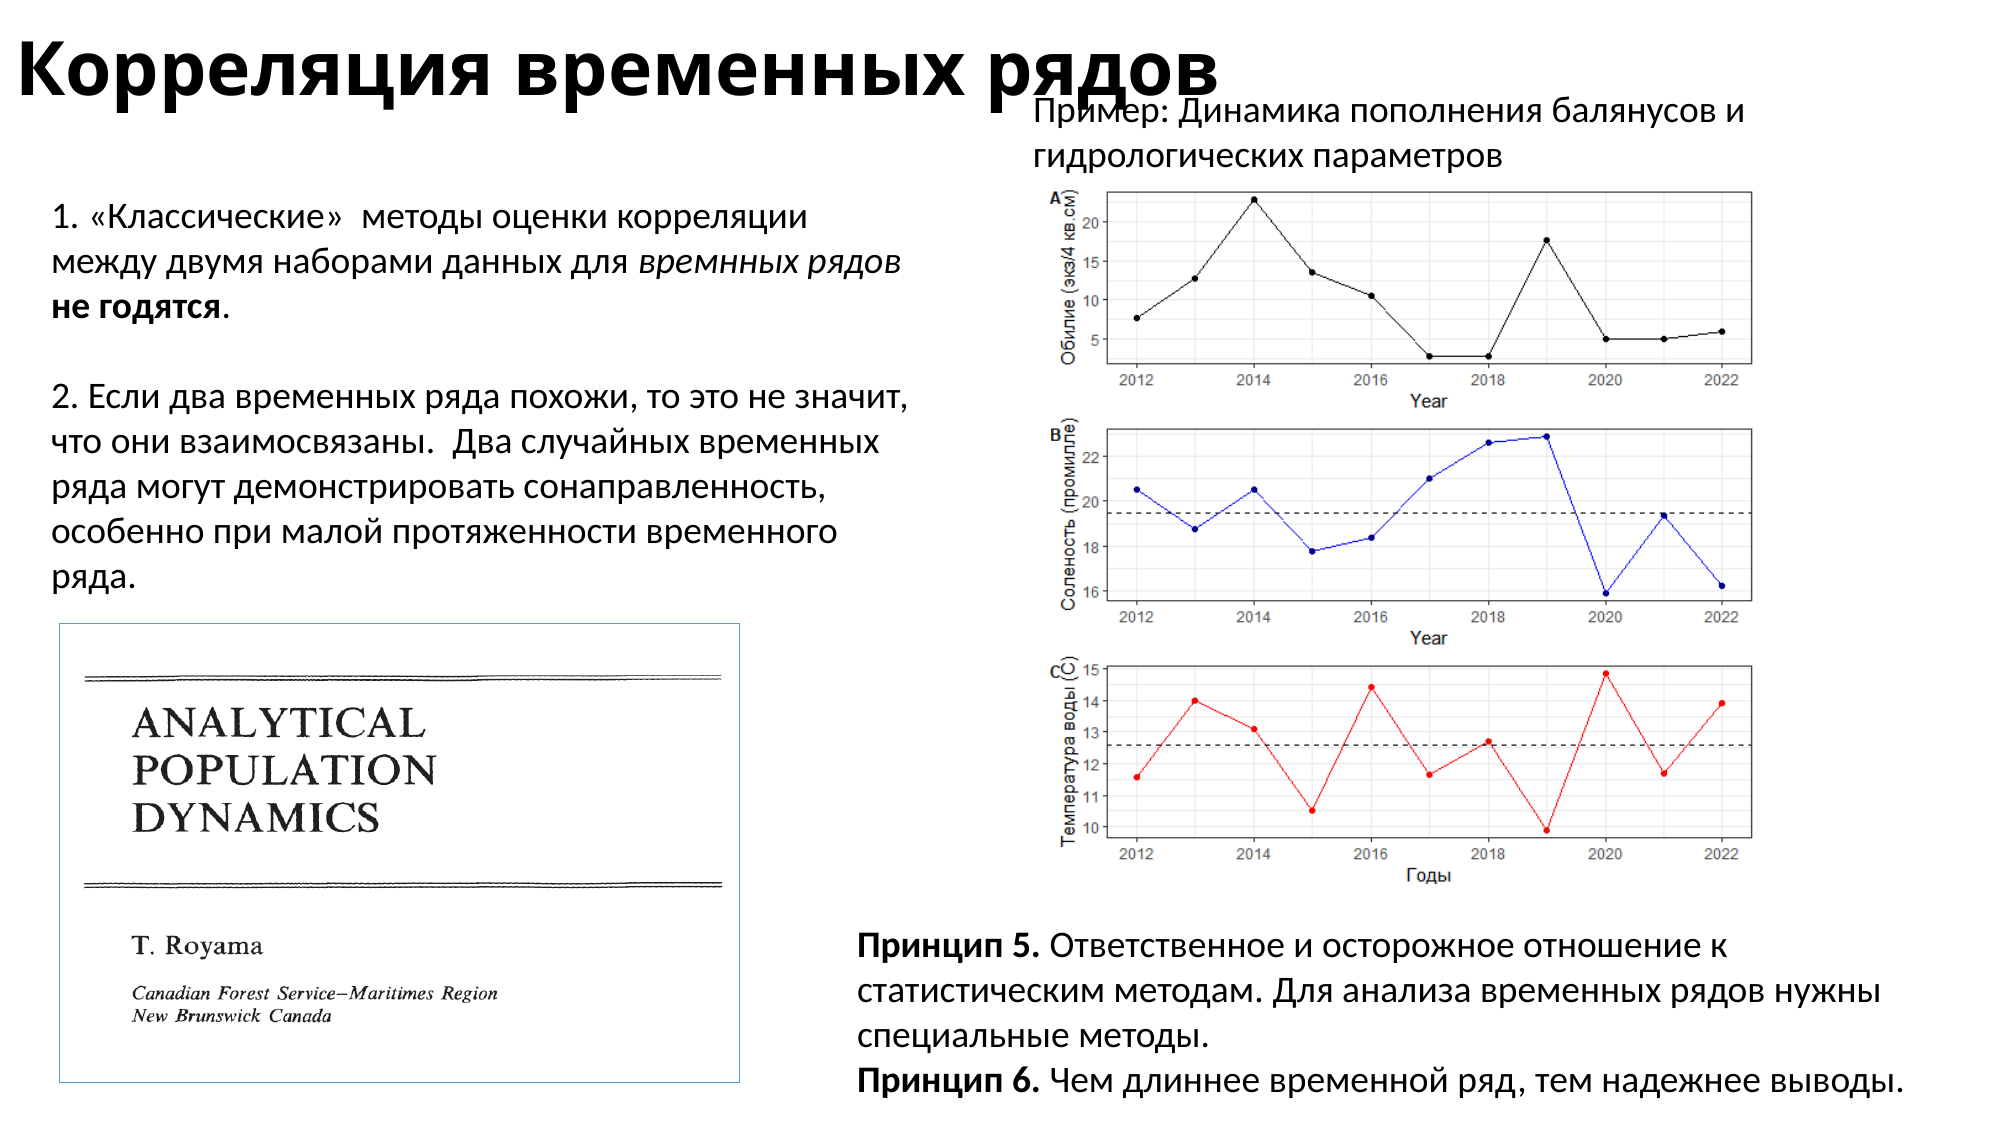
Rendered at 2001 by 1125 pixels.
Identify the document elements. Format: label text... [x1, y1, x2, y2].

text_box 1. «Классические» методы оценки корреляции между двумя наборами данных для времнных рядов не годятся. 2. Если два временных ряда похожи, то это не значит, что они взаимосвязаны. Два случайных временных ряда могут демонстрировать сонаправленность, особенно при малой протяженности временного ряда. [36, 183, 925, 694]
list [1050, 183, 1761, 894]
text_box Принцип 5. Ответственное и осторожное отношение к статистическим методам. Для анализа временных рядов нужны специальные методы. Принцип 6. Чем длиннее временной ряд, тем надежнее выводы. [842, 912, 1969, 1107]
picture [59, 623, 740, 1083]
title Корреляция временных рядов [0, 0, 1725, 142]
text_box Пример: Динамика пополнения балянусов и гидрологических параметров [1018, 77, 1920, 183]
